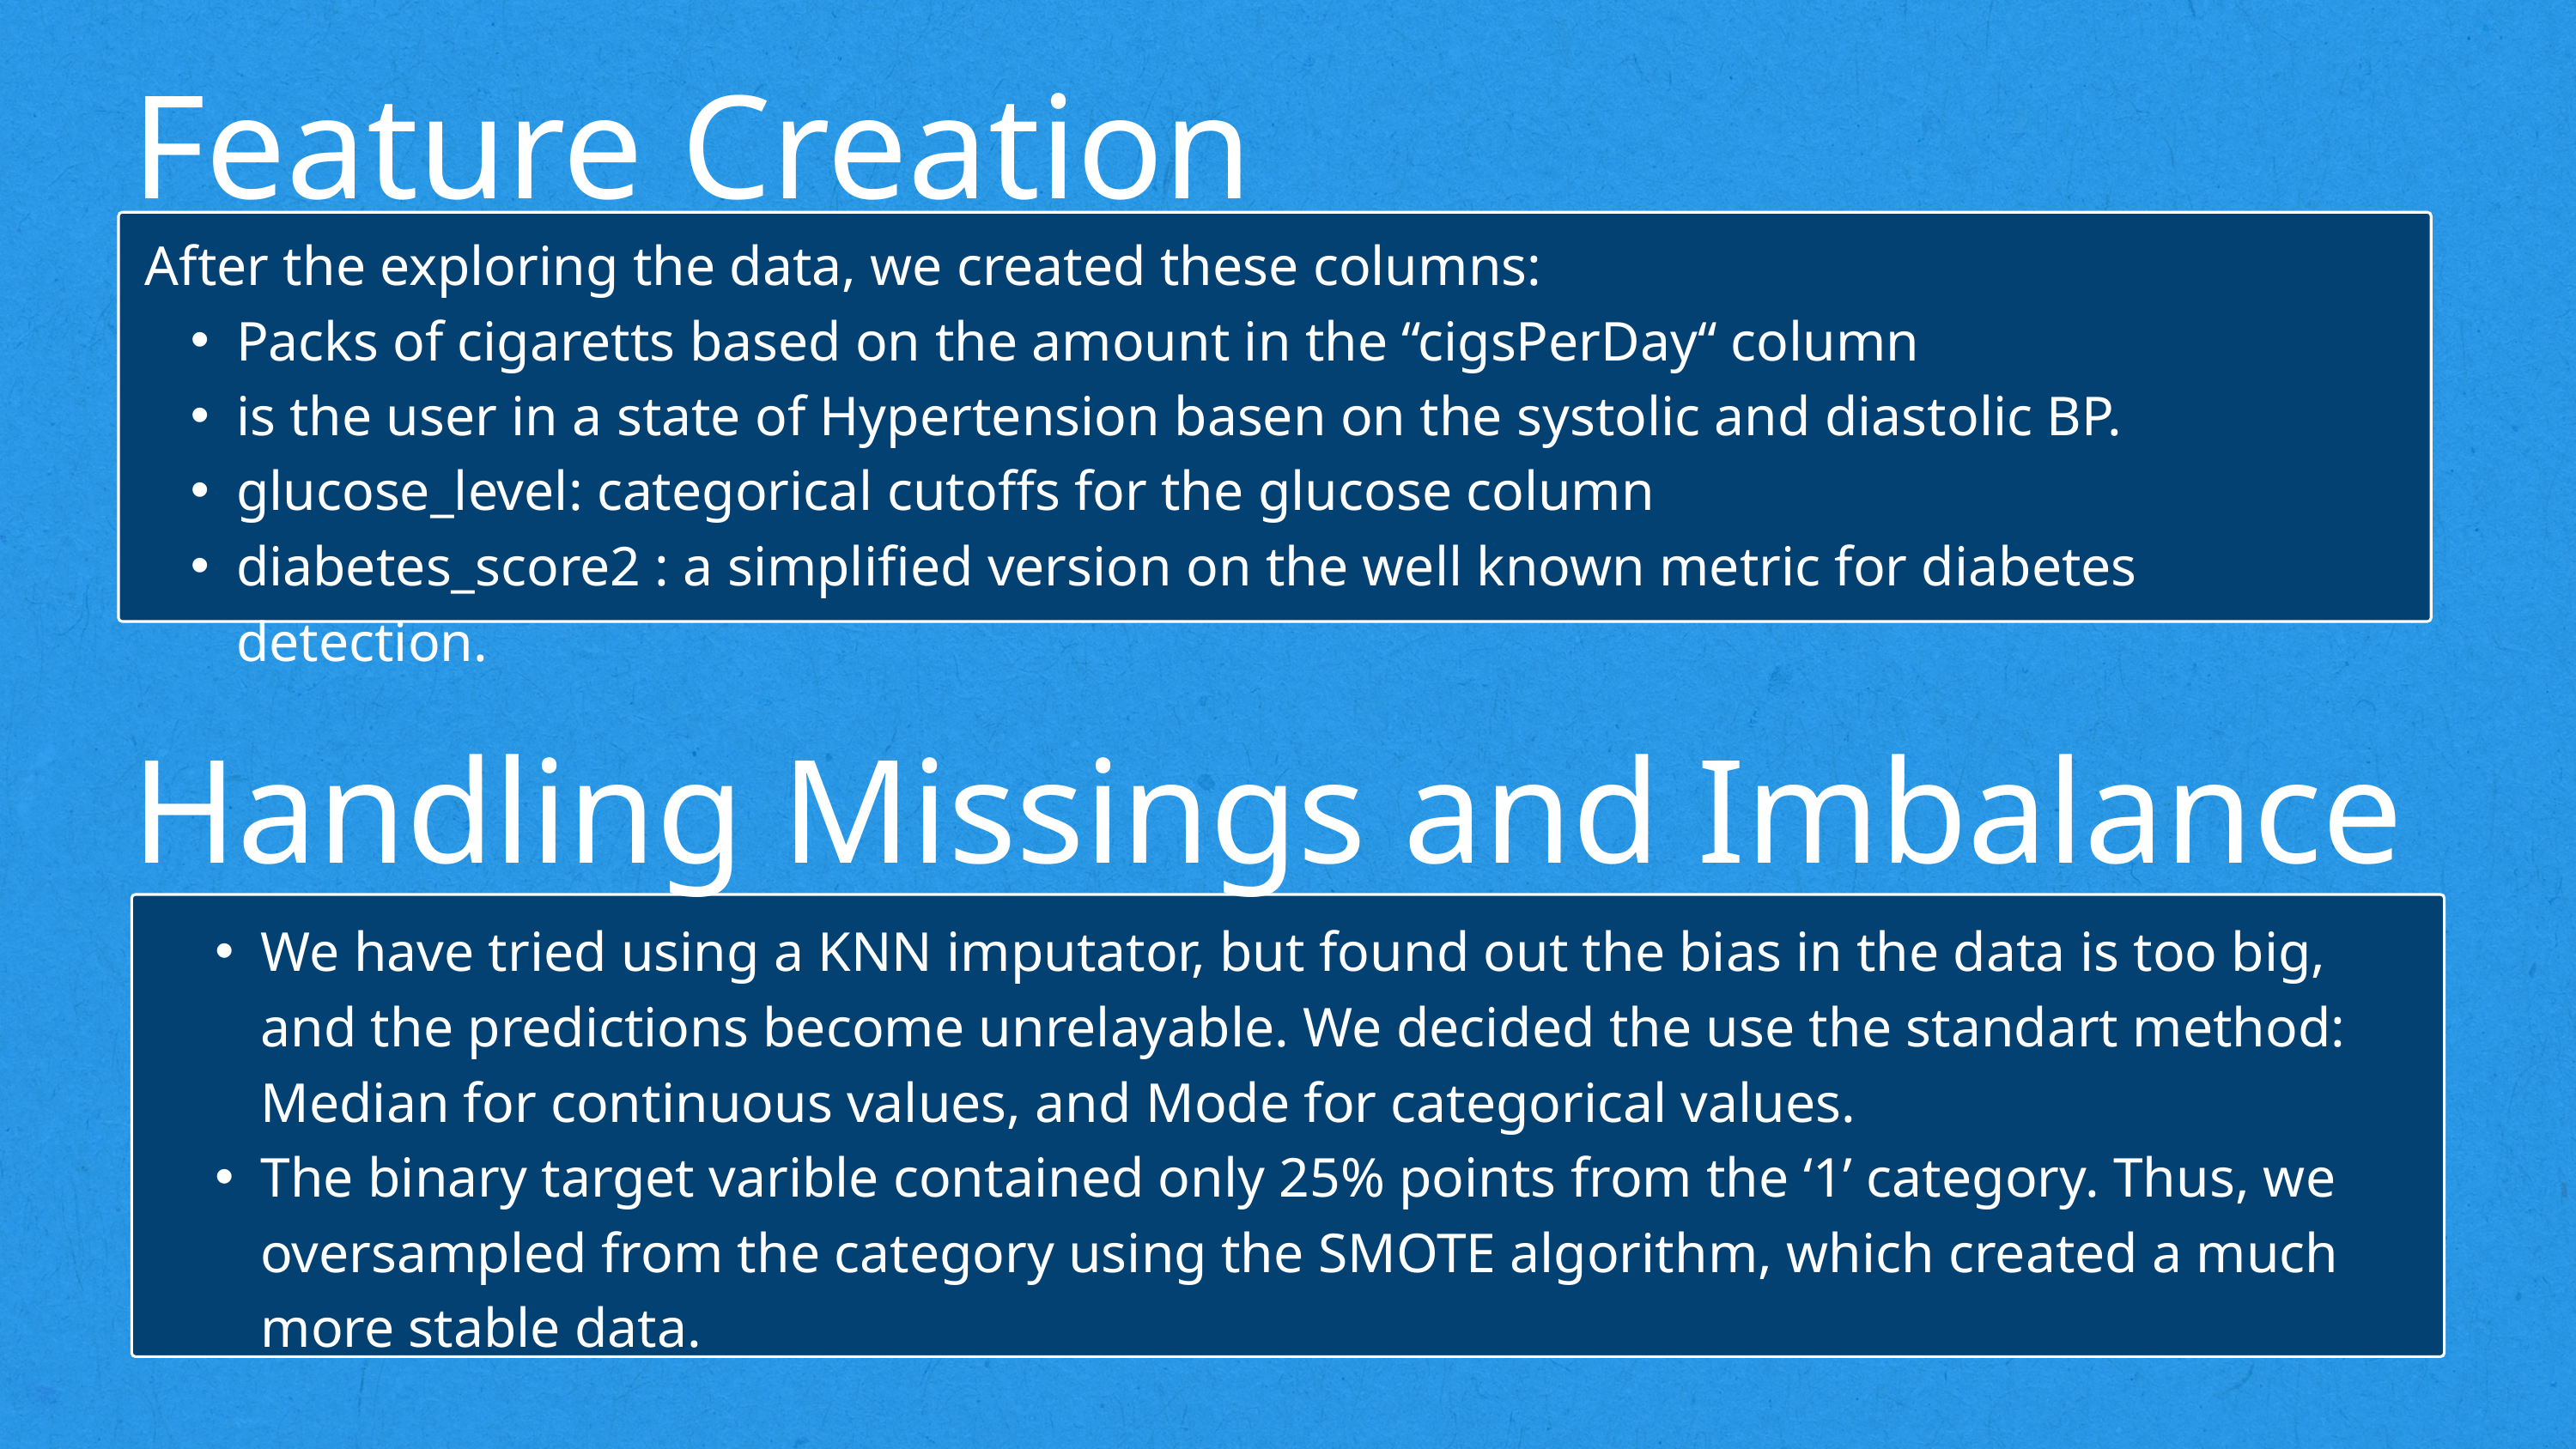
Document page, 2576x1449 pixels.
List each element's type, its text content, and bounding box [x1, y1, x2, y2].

text_box Handling Missings and Imbalance [131, 732, 2460, 892]
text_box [131, 894, 2445, 1357]
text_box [118, 211, 2432, 622]
text_box After the exploring the data, we created these columns: Packs of cigaretts based on the amount in the “cigsPerDay“ column is the user in a state of Hypertension basen on the systolic and diastolic BP. glucose_level: categorical cutoffs for the glucose column diabetes_score2 : a simplified version on the well known metric for diabetes detection. [144, 632, 2356, 672]
text_box Feature Creation [131, 69, 1440, 209]
text_box [0, 0, 2576, 1449]
